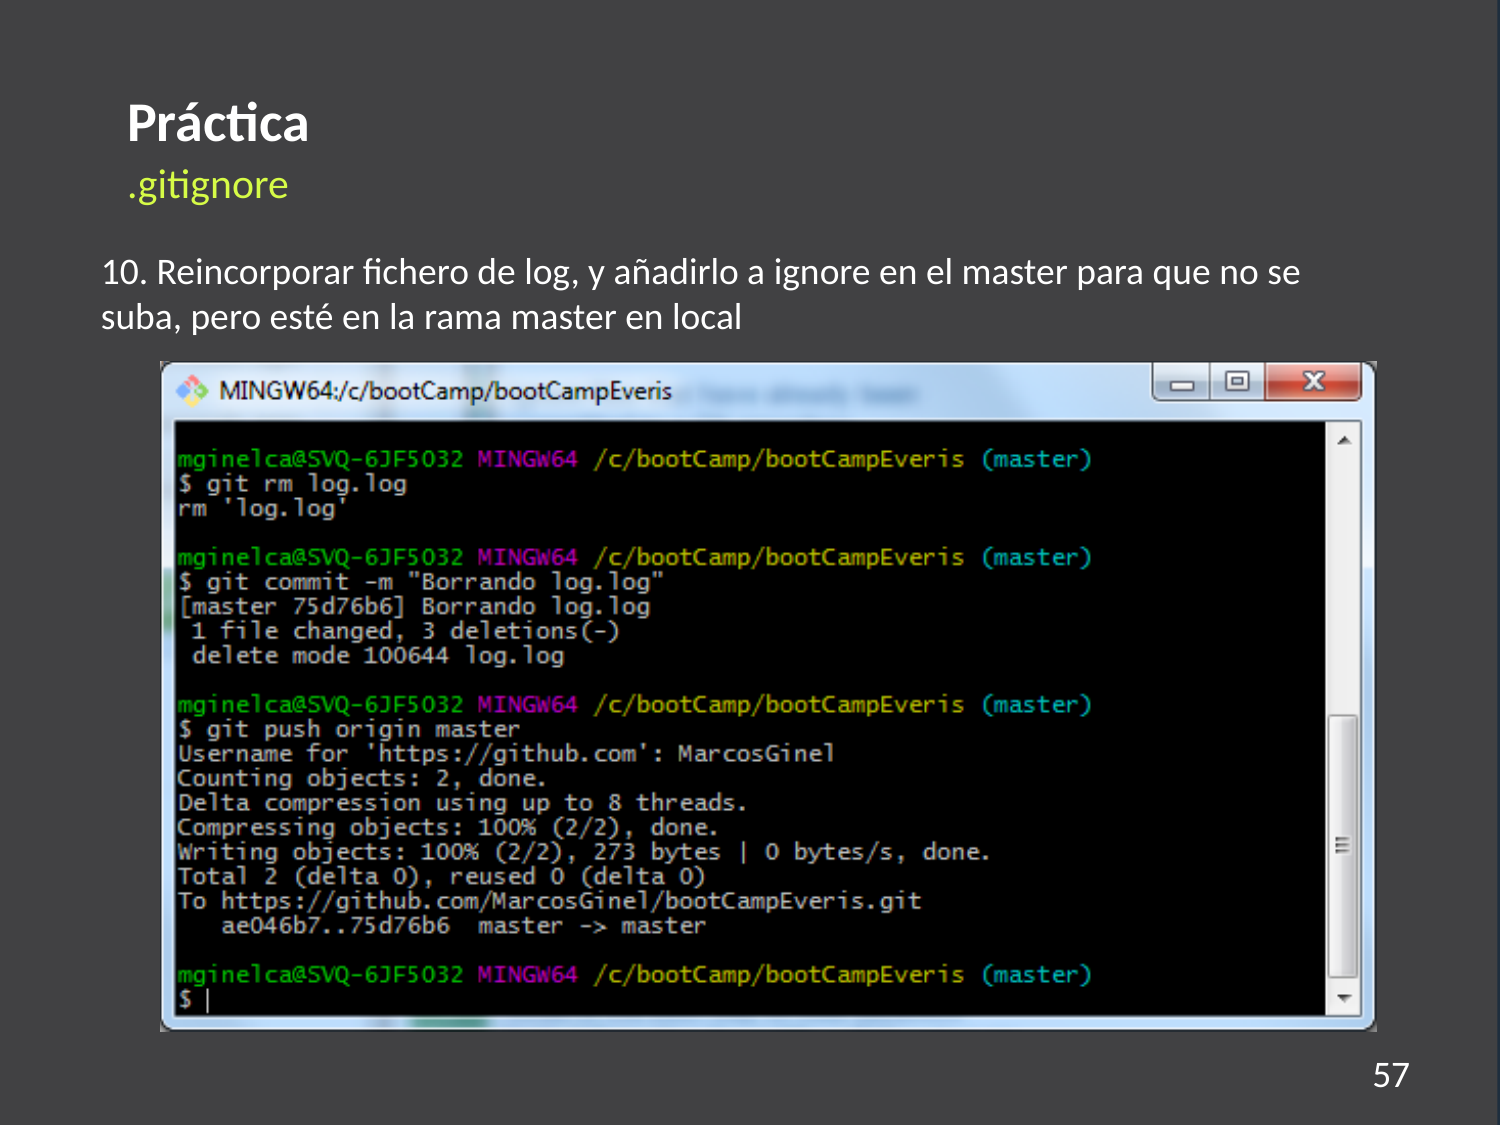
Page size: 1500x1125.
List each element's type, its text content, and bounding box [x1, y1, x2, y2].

picture [159, 361, 1378, 1033]
text_box .gitignore [112, 148, 1425, 220]
text_box 10. Reincorporar fichero de log, y añadirlo a ignore en el master para que no se suba, pero esté en la rama master en local [86, 239, 1387, 345]
text_box Práctica [112, 78, 1329, 161]
text_box [112, 255, 1425, 941]
text_box 57 [1281, 1042, 1425, 1103]
